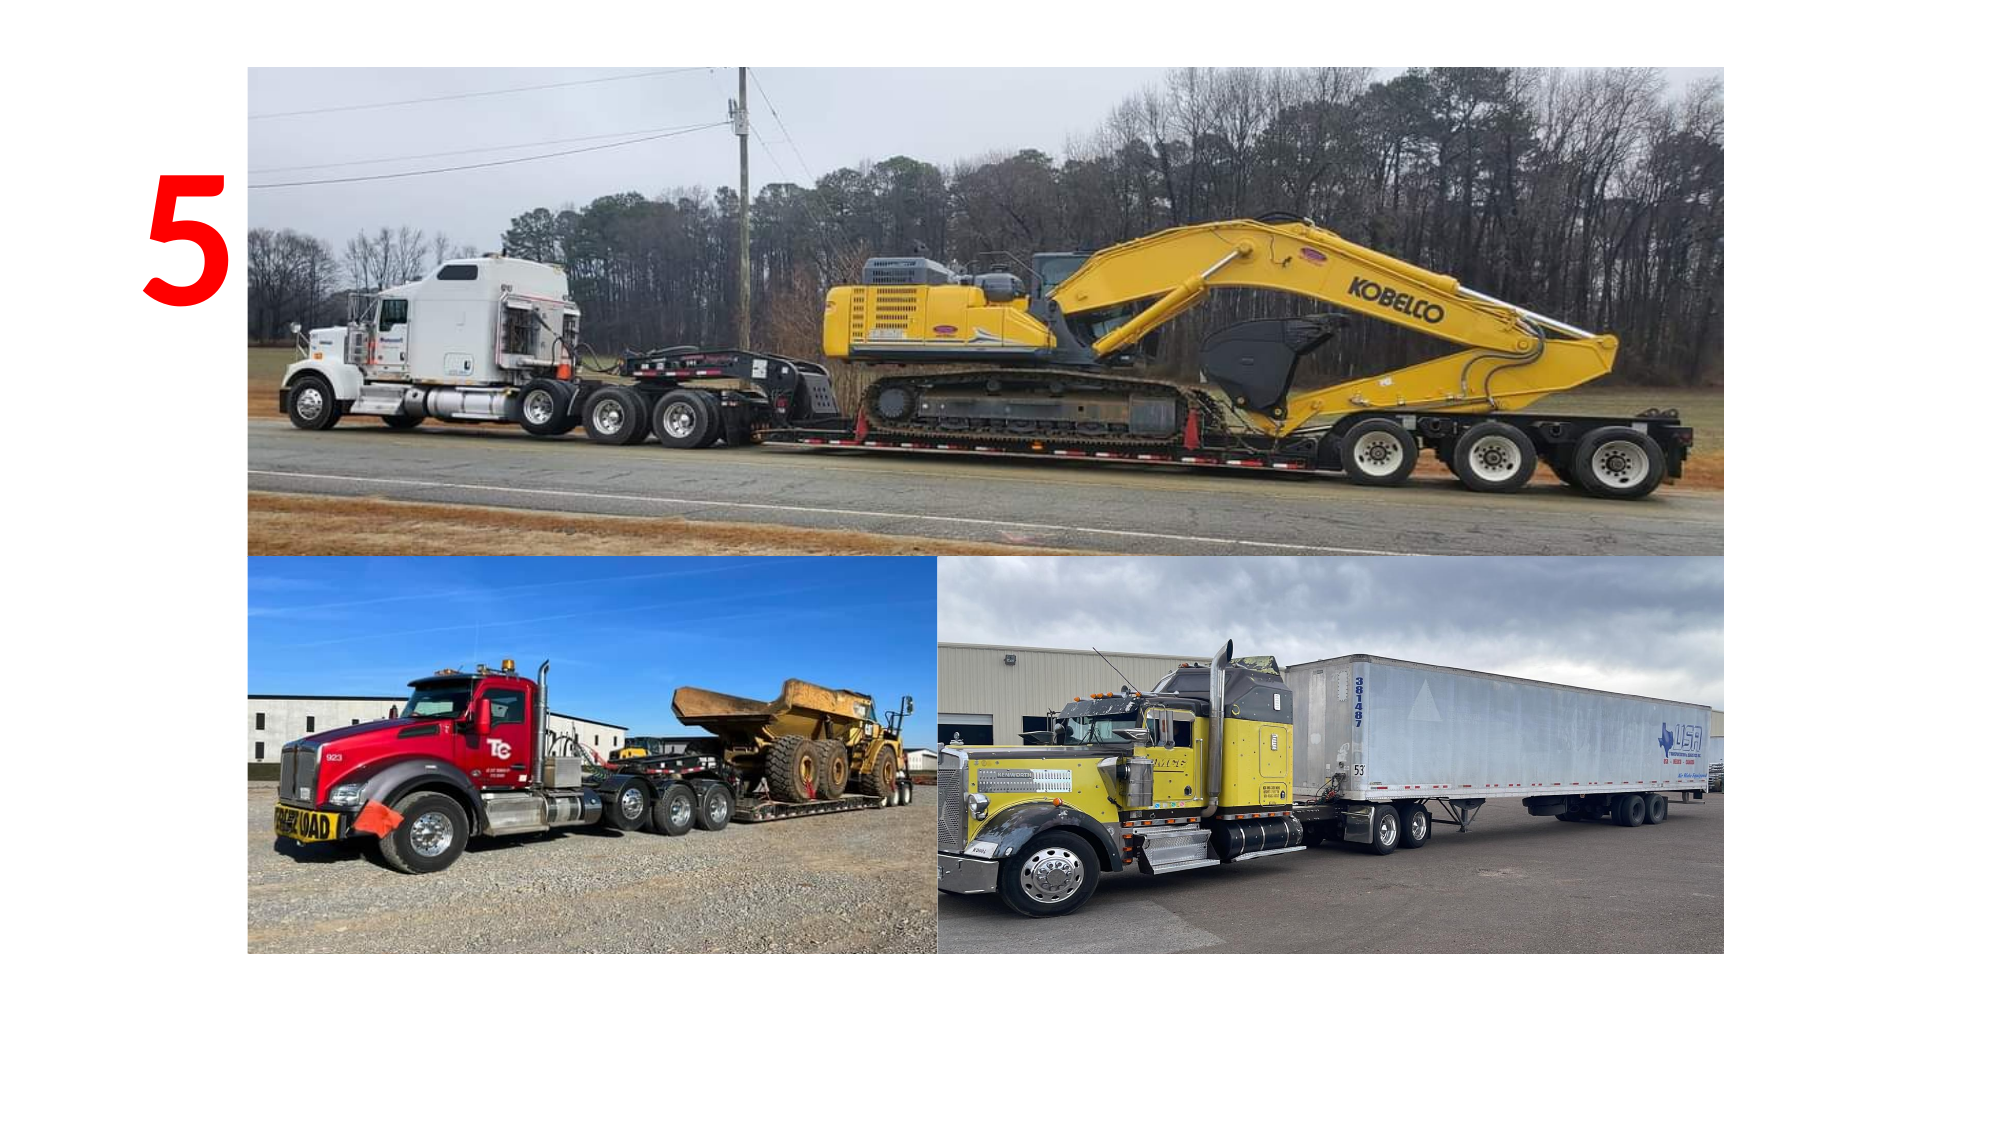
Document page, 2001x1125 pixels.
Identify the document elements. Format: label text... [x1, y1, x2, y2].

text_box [247, 67, 1724, 954]
text_box 5 [122, 97, 247, 353]
